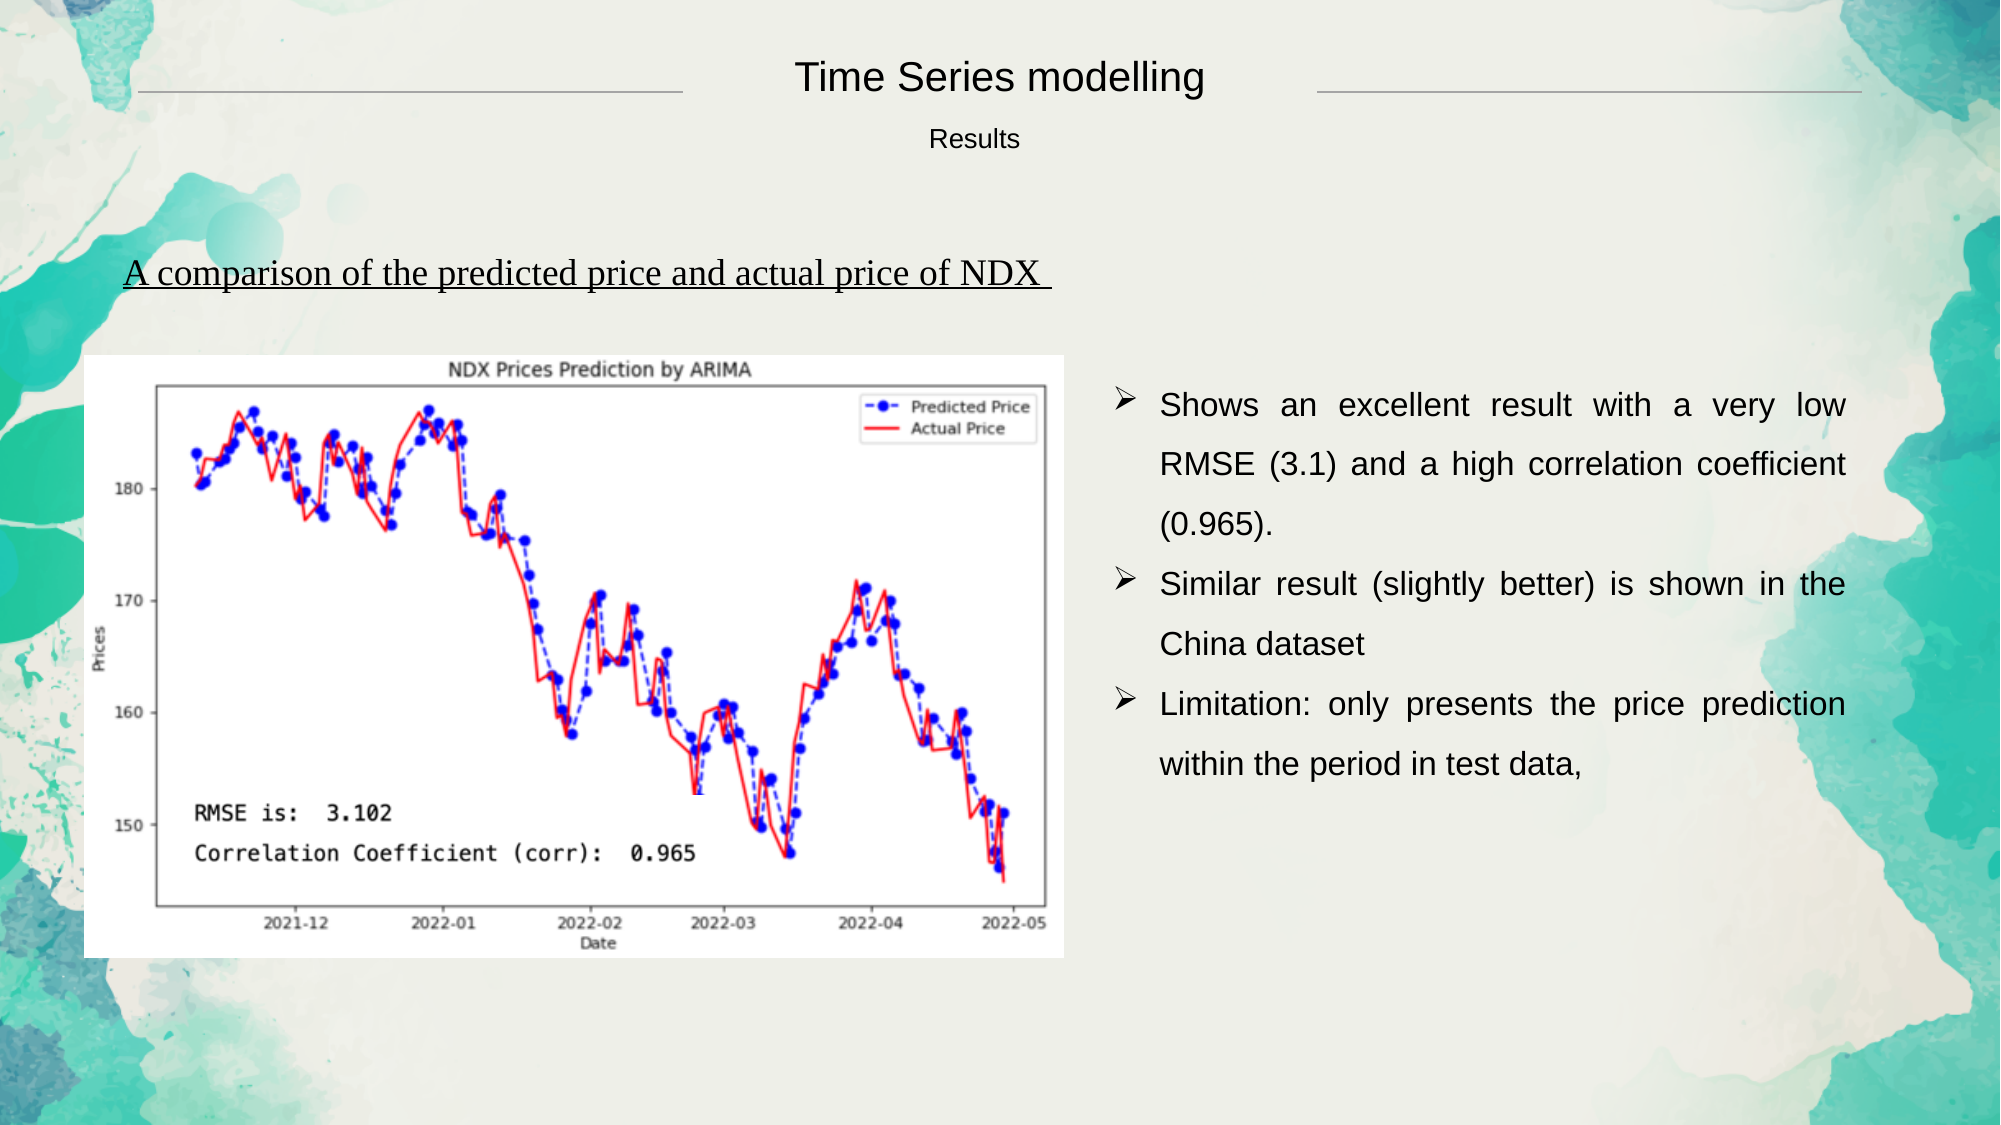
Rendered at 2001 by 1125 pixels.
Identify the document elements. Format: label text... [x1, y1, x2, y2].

text_box Results [729, 120, 1220, 155]
text_box A comparison of the predicted price and actual price of NDX [107, 240, 1109, 301]
picture [0, 0, 2000, 1125]
text_box Shows an excellent result with a very low RMSE (3.1) and a high correlation coefficient (0.965). Similar result (slightly better) is shown in the China dataset Limitation: only presents the price prediction within the period in test data, [1066, 355, 1863, 850]
text_box Time Series modelling [692, 49, 1308, 91]
